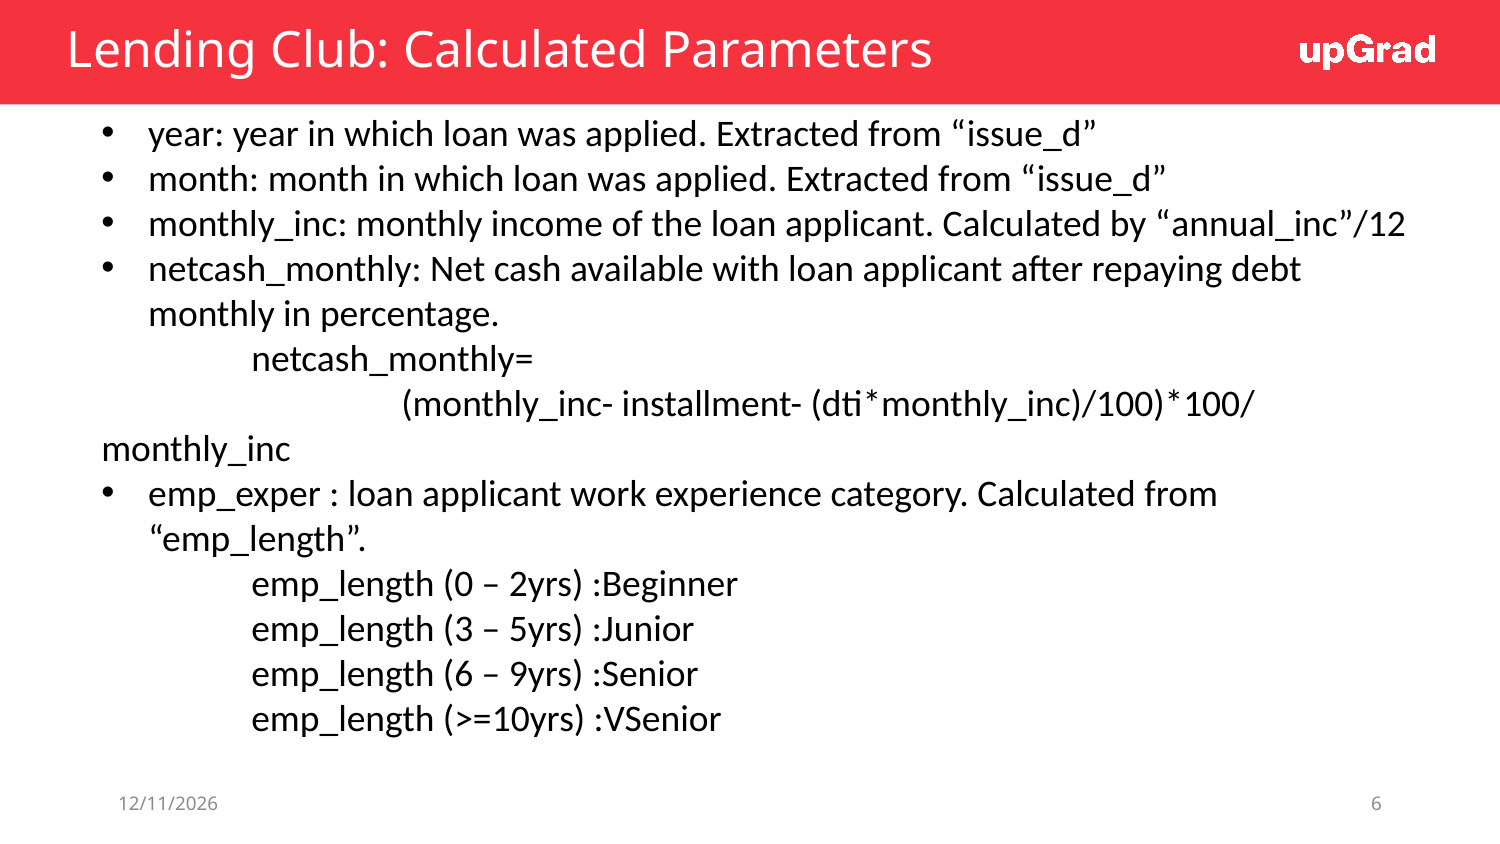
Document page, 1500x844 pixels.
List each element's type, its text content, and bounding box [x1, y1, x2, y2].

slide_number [103, 782, 441, 827]
slide_number 6 [1059, 782, 1397, 827]
text_box year: year in which loan was applied. Extracted from “issue_d” month: month in which loan was applied. Extracted from “issue_d” monthly_inc: monthly income of the loan applicant. Calculated by “annual_inc”/12 netcash_monthly: Net cash available with loan applicant after repaying debt monthly in percentage. netcash_monthly= (monthly_inc- installment- (dti*monthly_inc)/100)*100/ monthly_inc emp_exper : loan applicant work experience category. Calculated from “emp_length”. emp_length (0 – 2yrs) :Beginner emp_length (3 – 5yrs) :Junior emp_length (6 – 9yrs) :Senior emp_length (>=10yrs) :VSenior [86, 101, 1448, 747]
title Lending Club: Calculated Parameters [51, 20, 1160, 83]
picture [1300, 34, 1435, 70]
